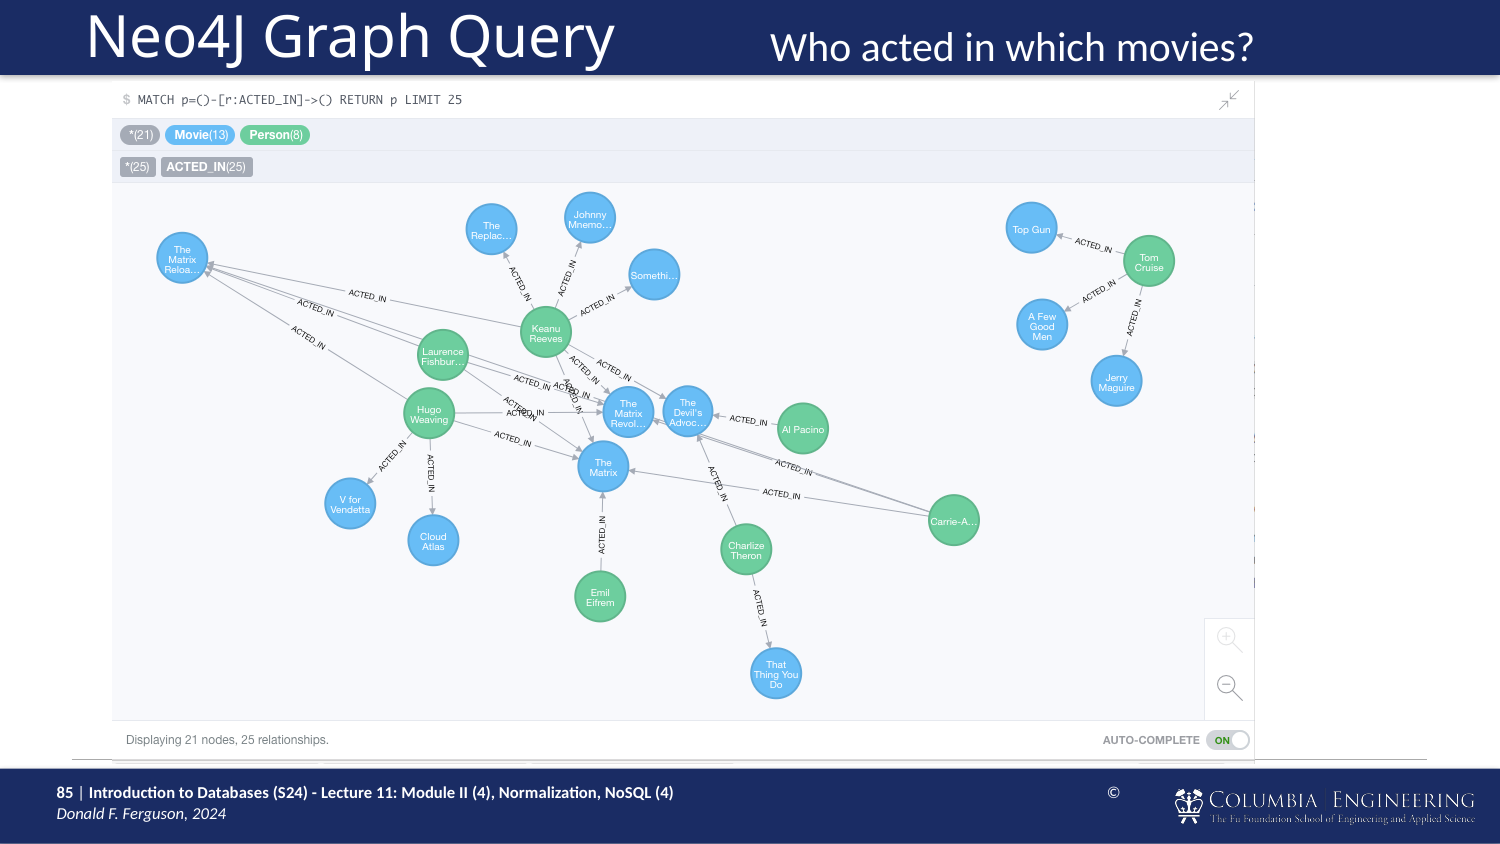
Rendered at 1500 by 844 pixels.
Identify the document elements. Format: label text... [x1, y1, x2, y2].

title Neo4J Graph Query [70, 0, 1430, 64]
picture [112, 81, 1255, 764]
text_box Who acted in which movies? [755, 17, 906, 79]
